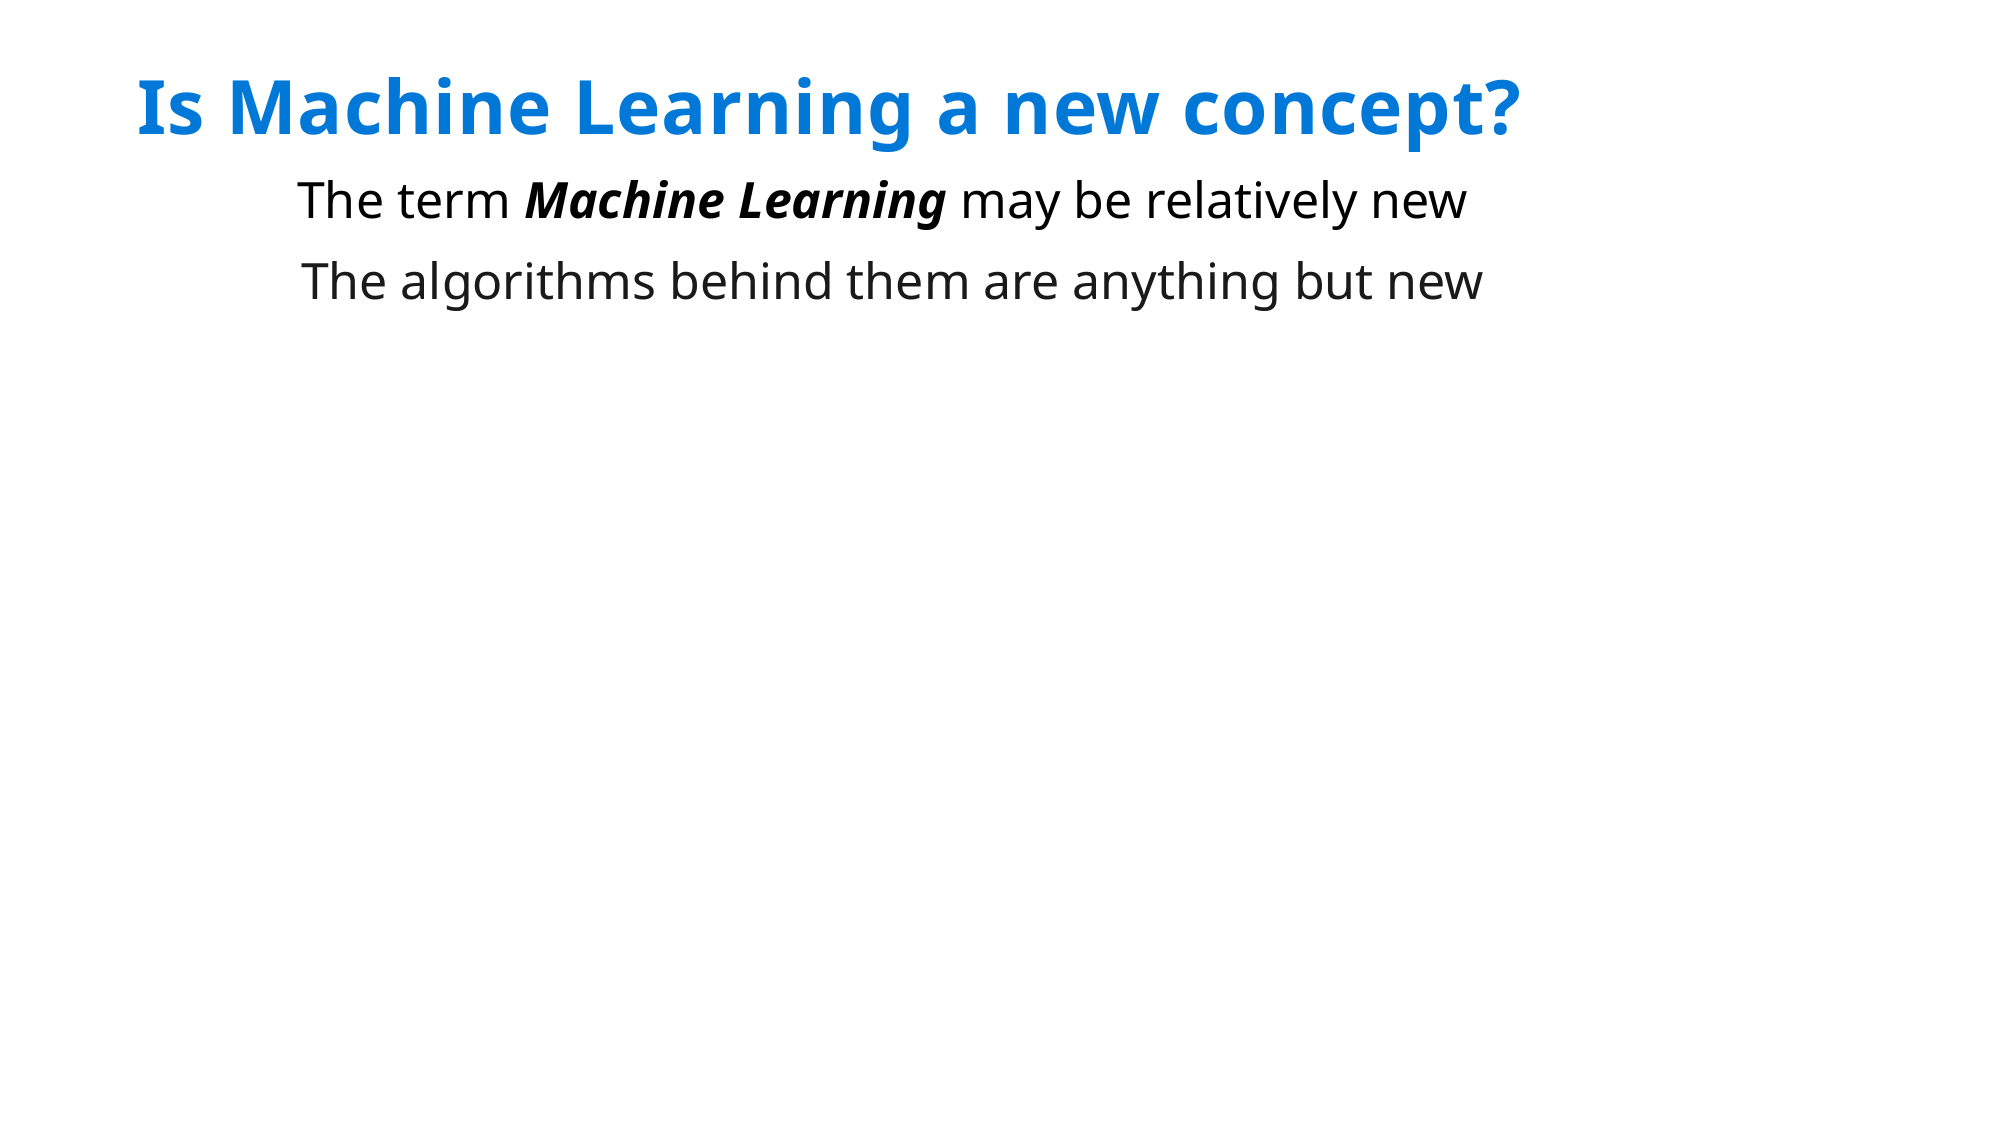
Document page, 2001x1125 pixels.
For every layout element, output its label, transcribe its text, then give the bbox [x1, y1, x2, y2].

title Is Machine Learning a new concept? [137, 59, 1863, 248]
text_box The algorithms behind them are anything but new [300, 249, 1891, 333]
list The term Machine Learning may be relatively new [297, 168, 1887, 252]
